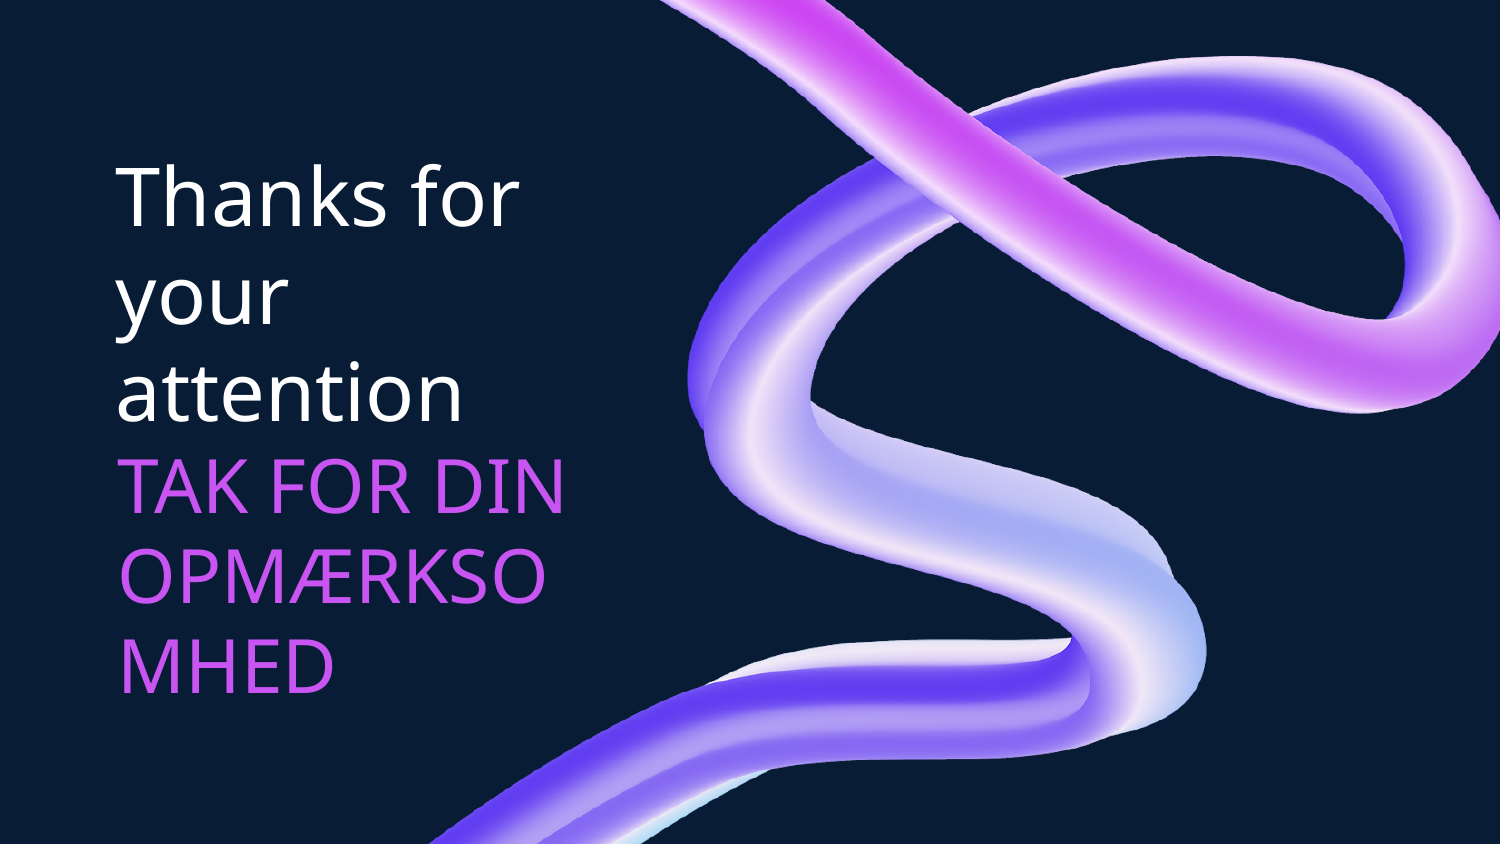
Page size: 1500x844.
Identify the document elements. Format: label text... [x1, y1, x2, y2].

text_box TAK FOR DIN OPMÆRKSOMHED [102, 423, 595, 844]
title Thanks for your attention [115, 143, 582, 423]
picture [368, 0, 1500, 844]
